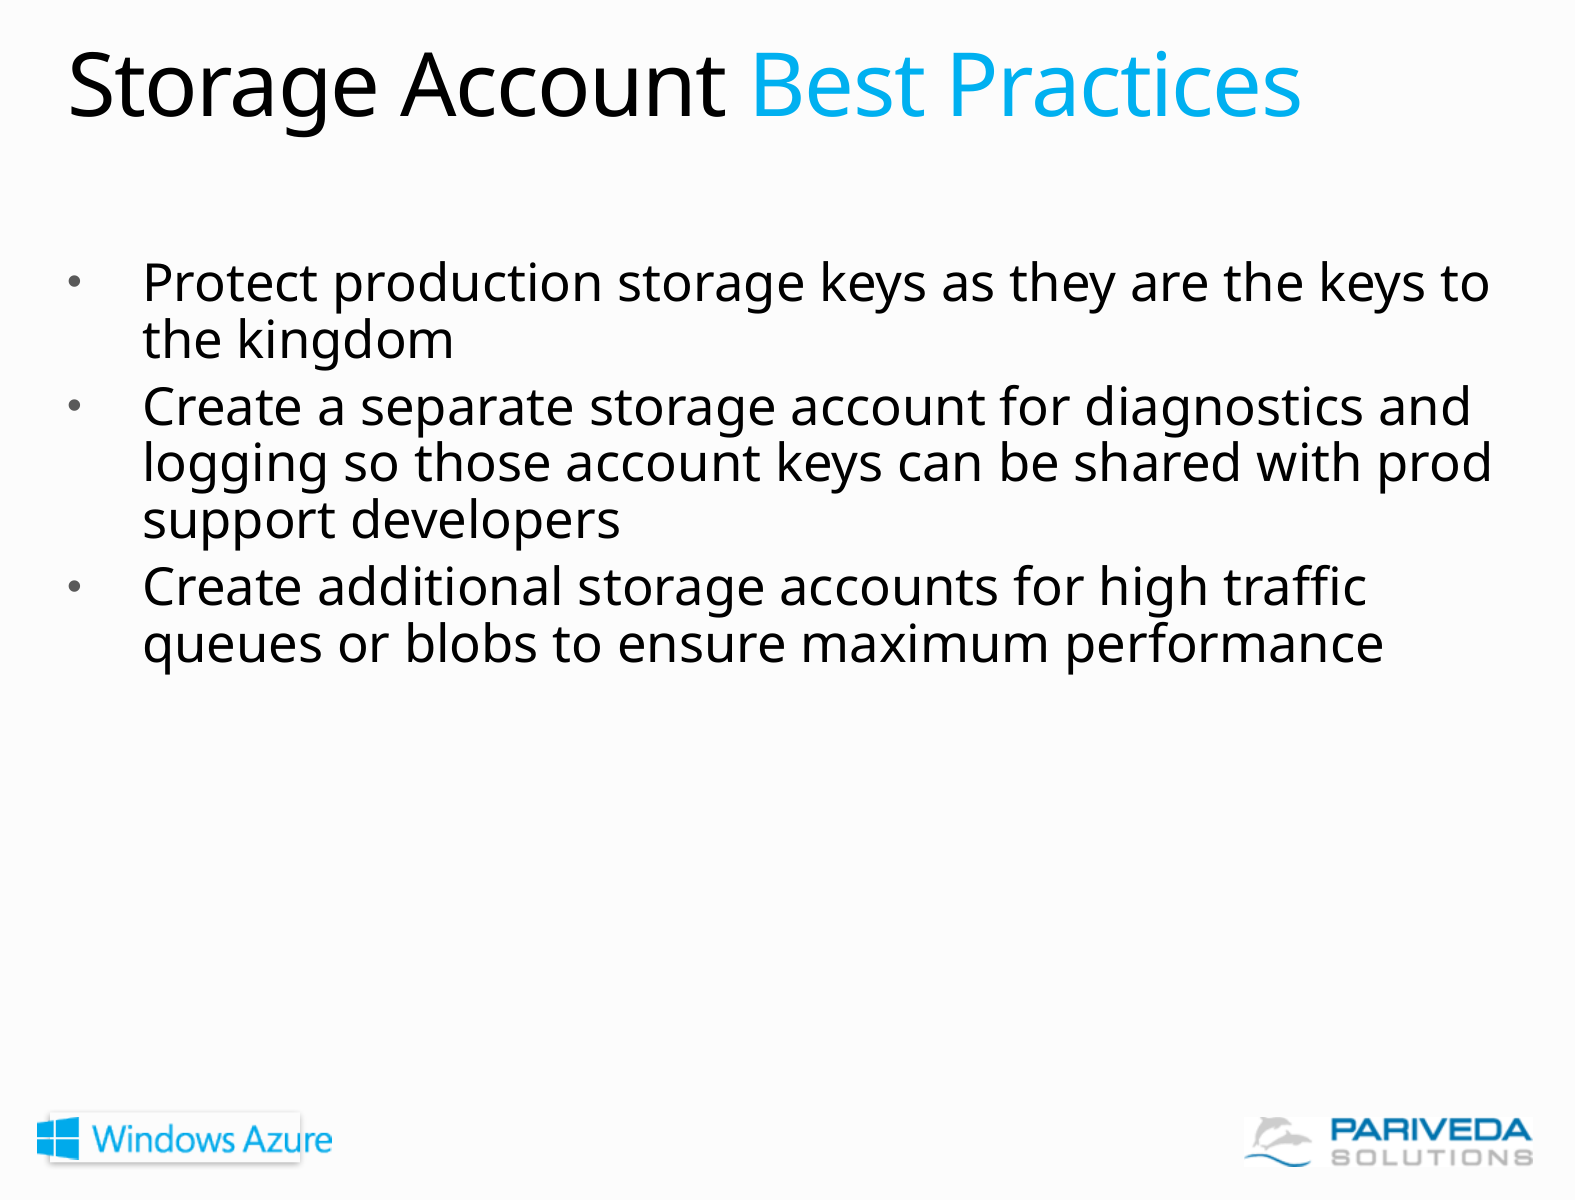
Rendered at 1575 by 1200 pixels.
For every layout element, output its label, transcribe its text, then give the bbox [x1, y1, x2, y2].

title Storage Account Best Practices [67, 39, 1508, 137]
list Protect production storage keys as they are the keys to the kingdom Create a separate storage account for diagnostics and logging so those account keys can be shared with prod support developers Create additional storage accounts for high traffic queues or blobs to ensure maximum performance [67, 256, 1509, 520]
picture [1244, 1117, 1533, 1167]
picture [37, 1117, 332, 1160]
